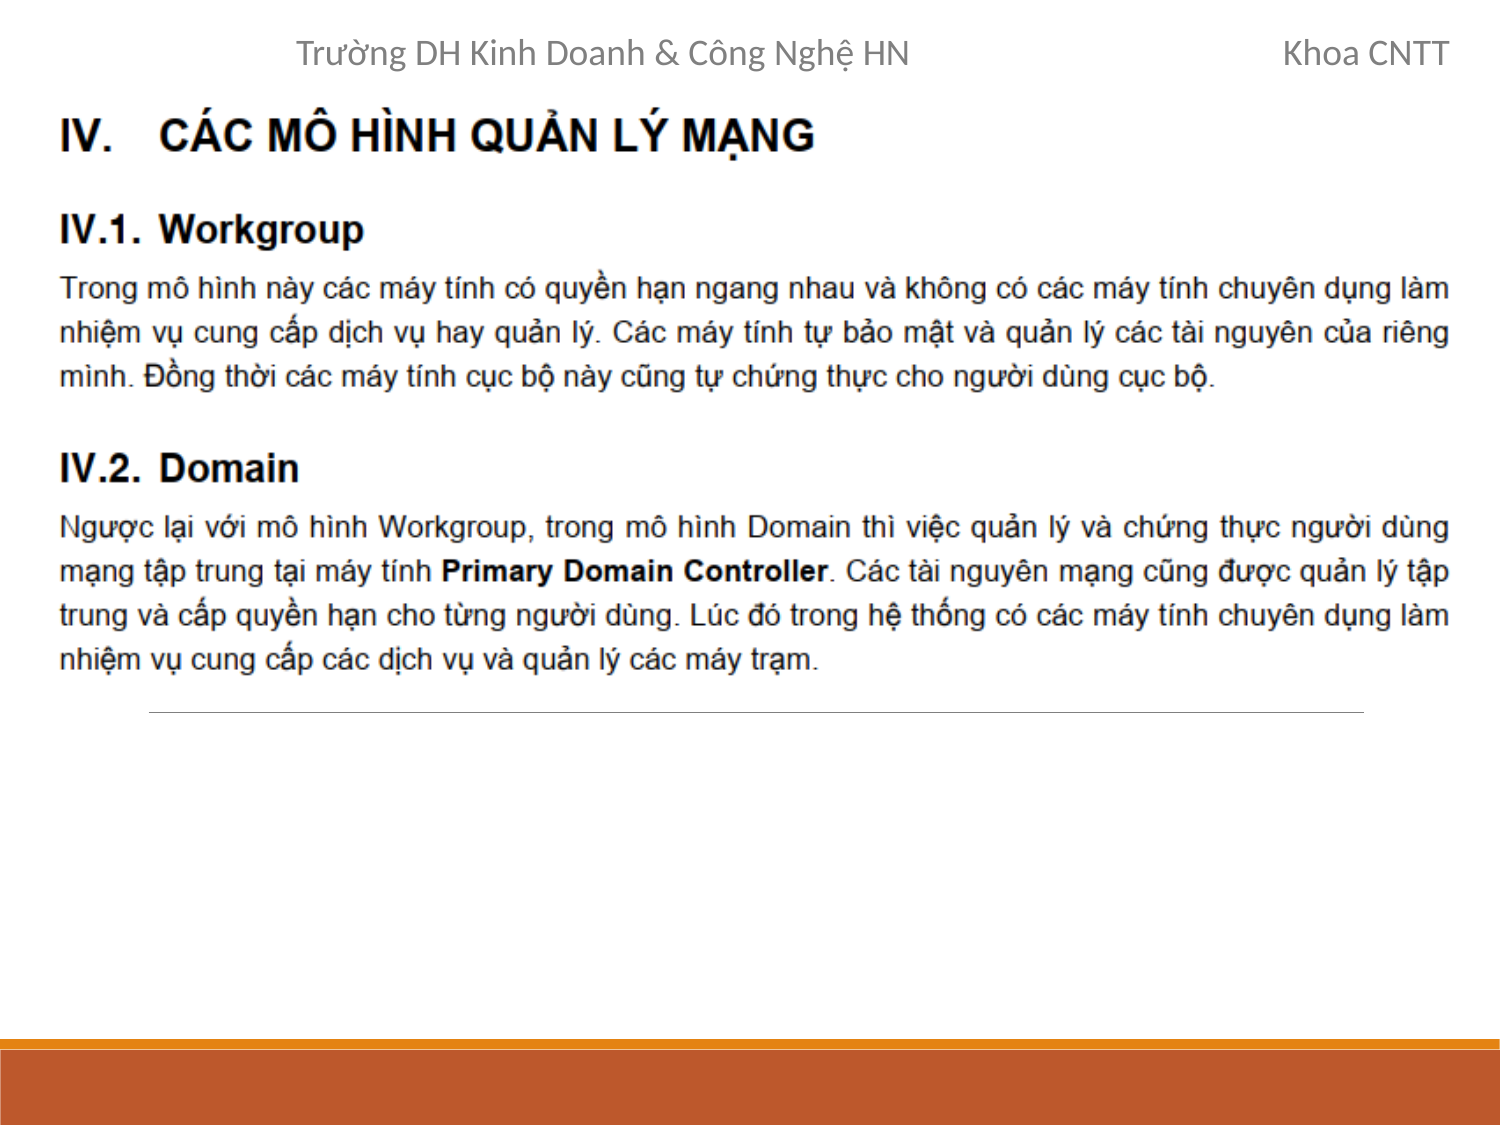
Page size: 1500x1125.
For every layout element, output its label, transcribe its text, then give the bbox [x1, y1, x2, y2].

picture [28, 95, 1472, 702]
text_box Trường DH Kinh Doanh & Công Nghệ HN Khoa CNTT [281, 20, 1478, 81]
